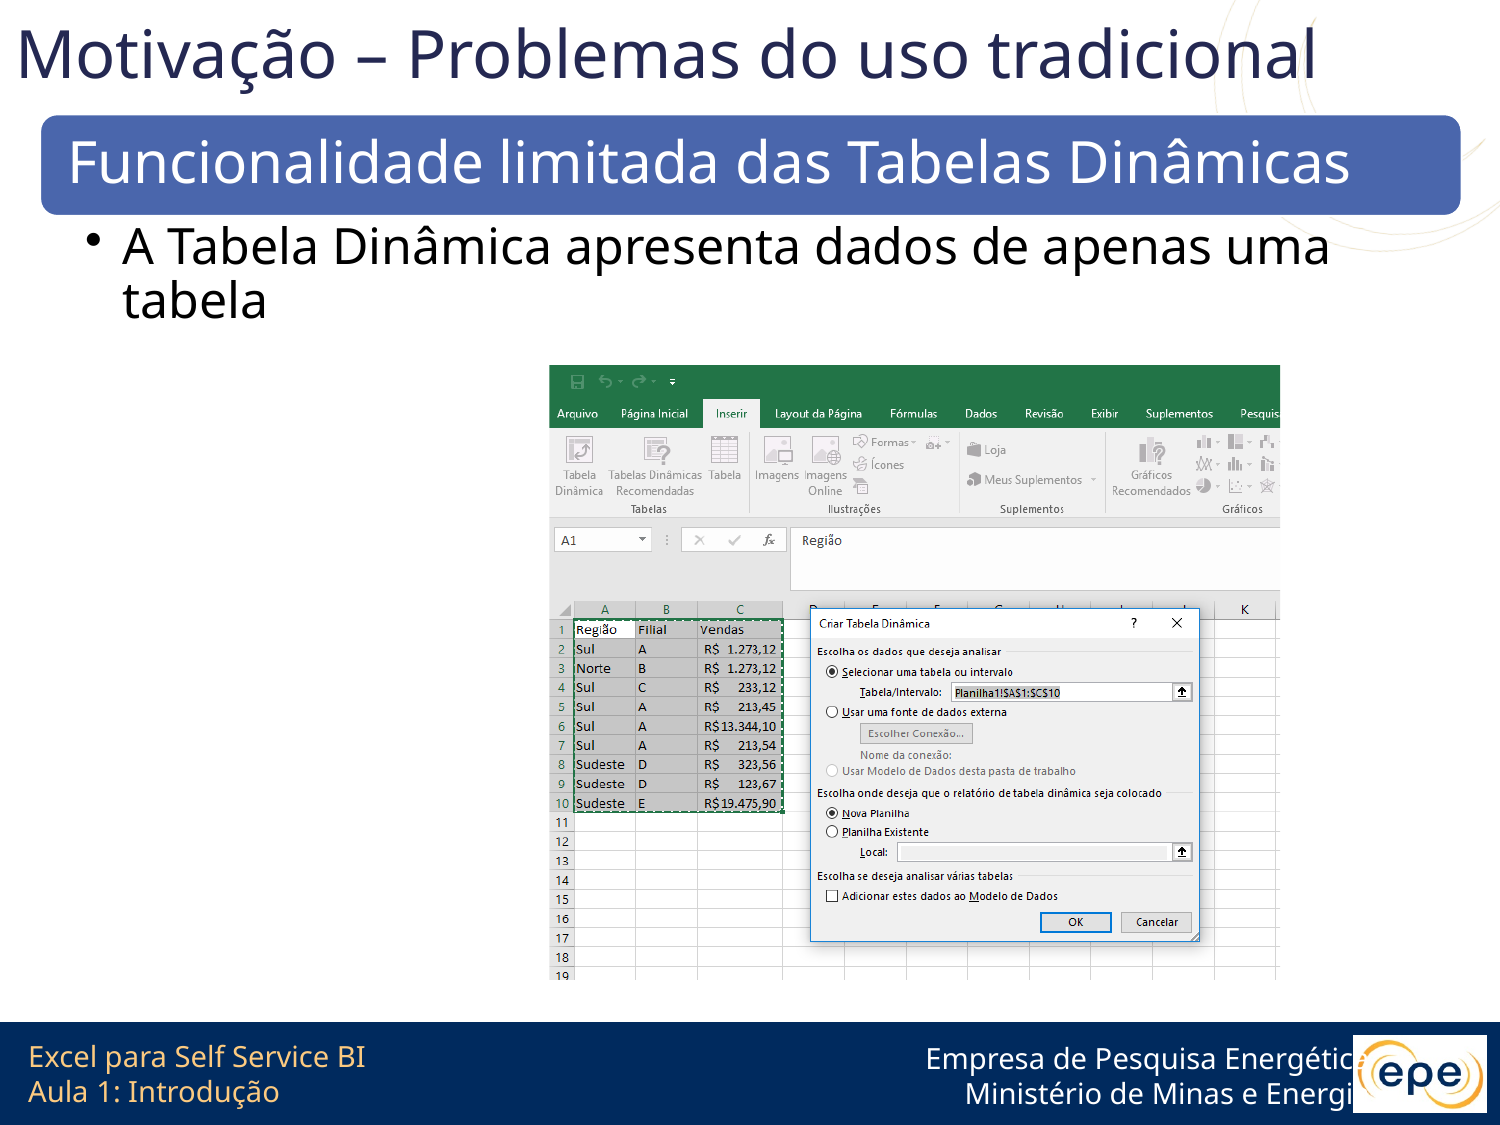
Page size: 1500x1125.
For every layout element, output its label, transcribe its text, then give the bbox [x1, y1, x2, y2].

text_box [40, 114, 1462, 453]
picture [549, 365, 1281, 980]
picture [1353, 1035, 1487, 1113]
title Motivação – Problemas do uso tradicional [0, 0, 1422, 115]
